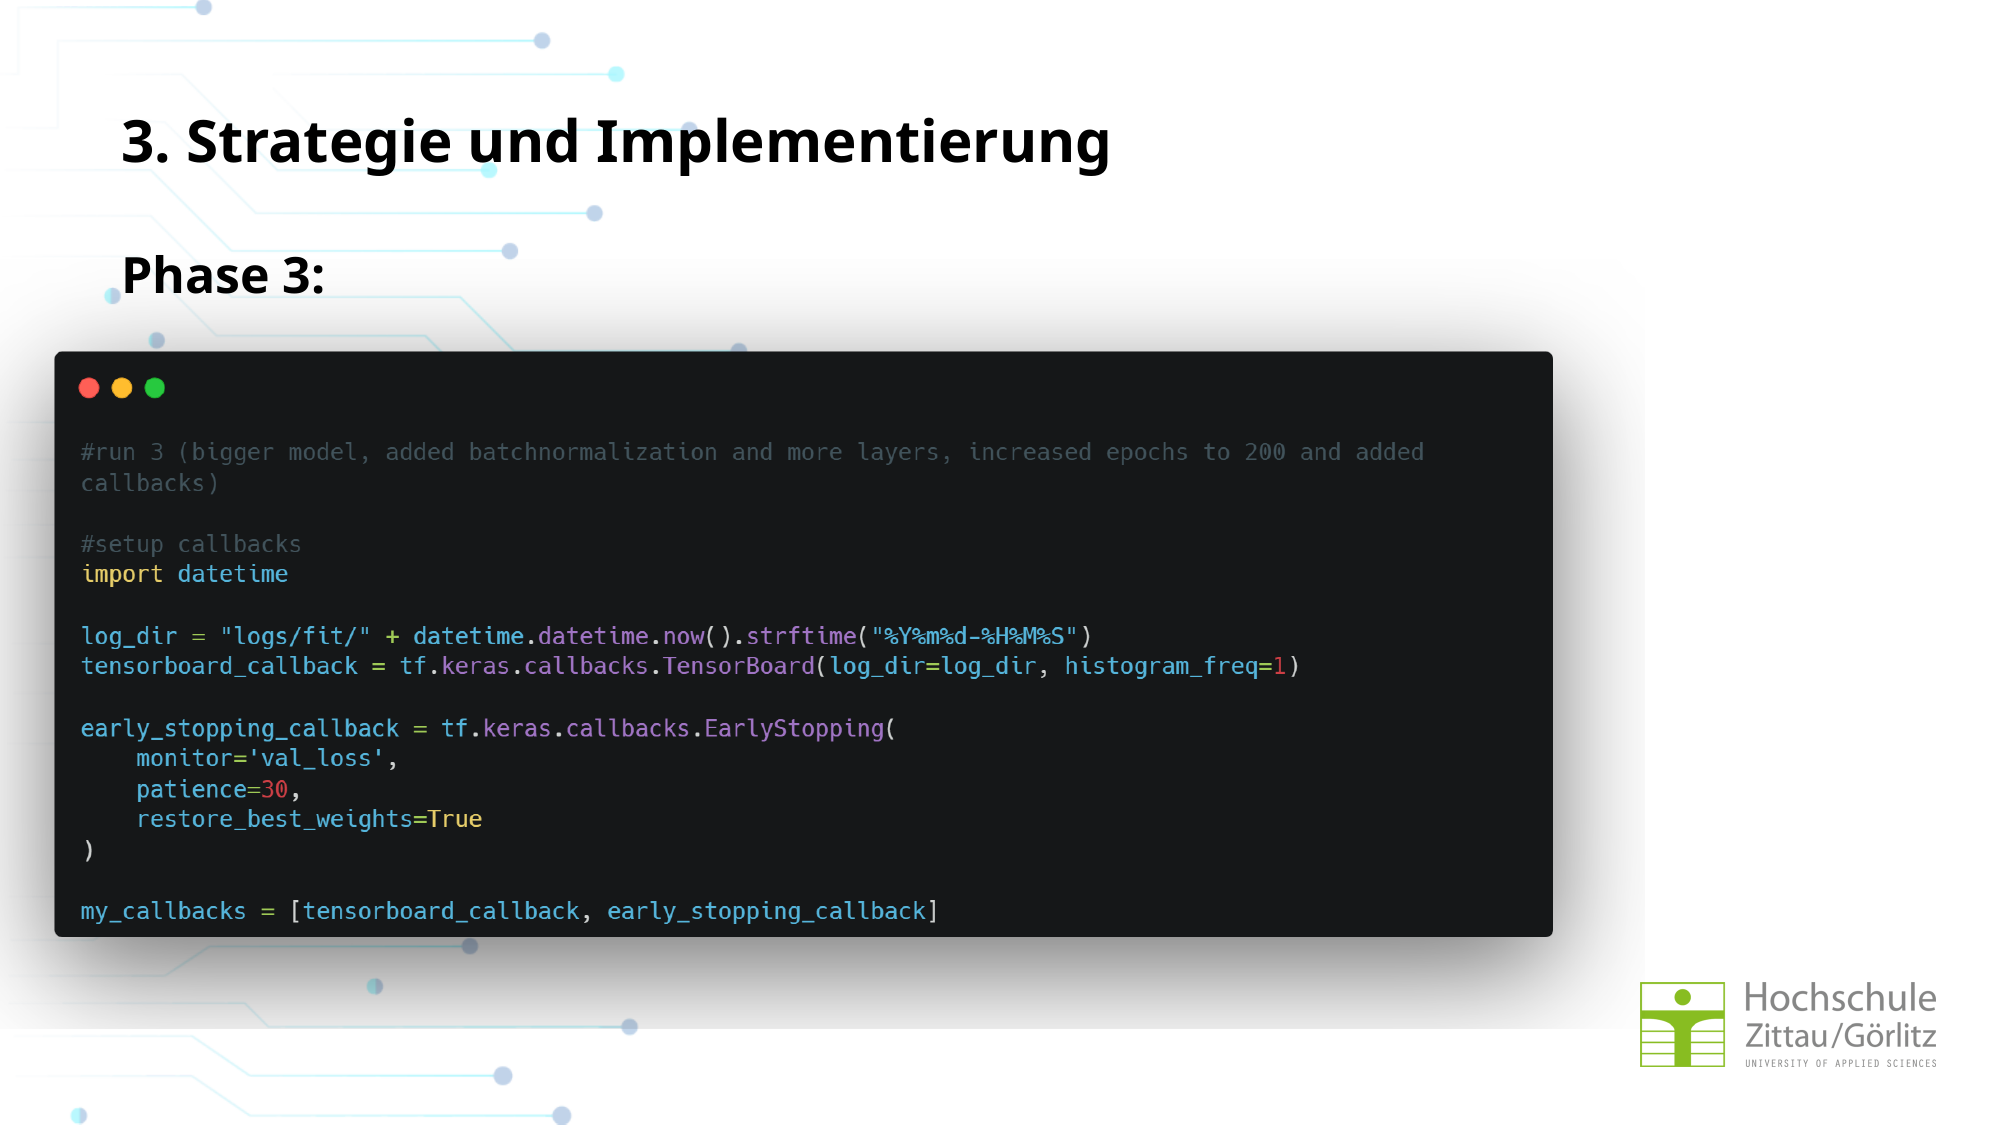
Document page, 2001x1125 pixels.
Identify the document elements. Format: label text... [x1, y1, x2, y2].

text_box 3. Strategie und Implementierung Phase 3: [1001, 96, 1373, 258]
picture [0, 0, 1937, 1125]
